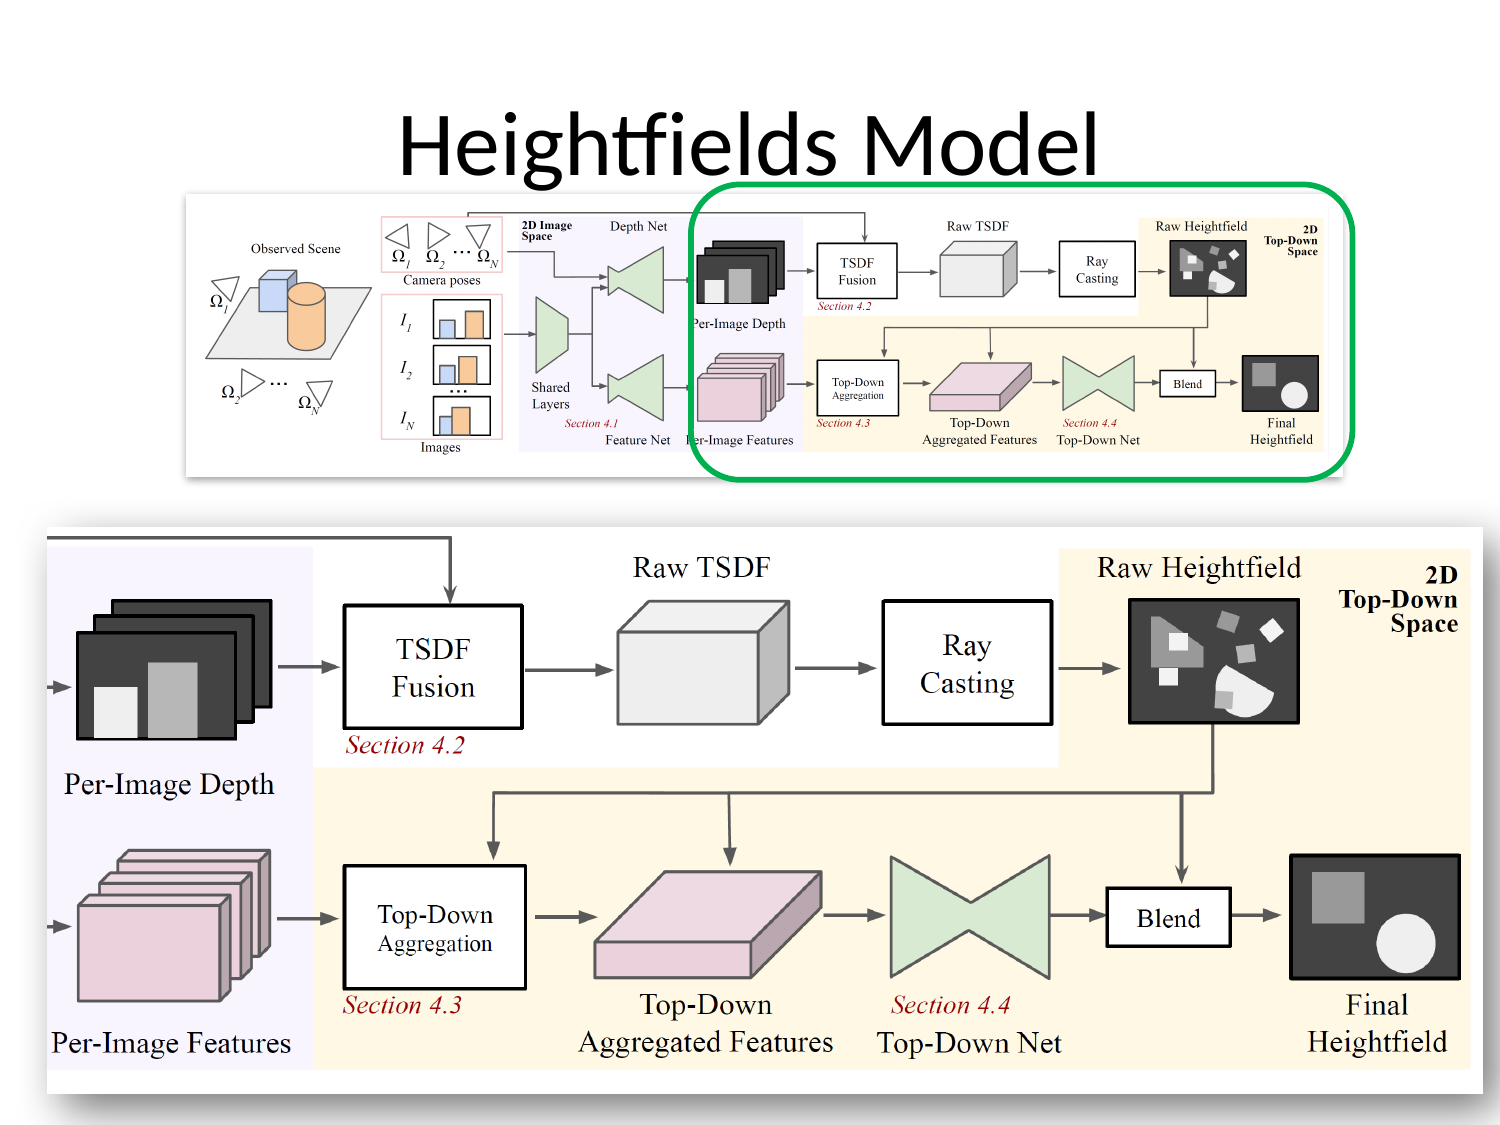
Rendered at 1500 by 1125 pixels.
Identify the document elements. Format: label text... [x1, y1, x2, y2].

text_box [696, 182, 1355, 482]
title Heightfields Model [75, 45, 1425, 233]
picture [46, 527, 1483, 1095]
picture [200, 207, 1330, 463]
